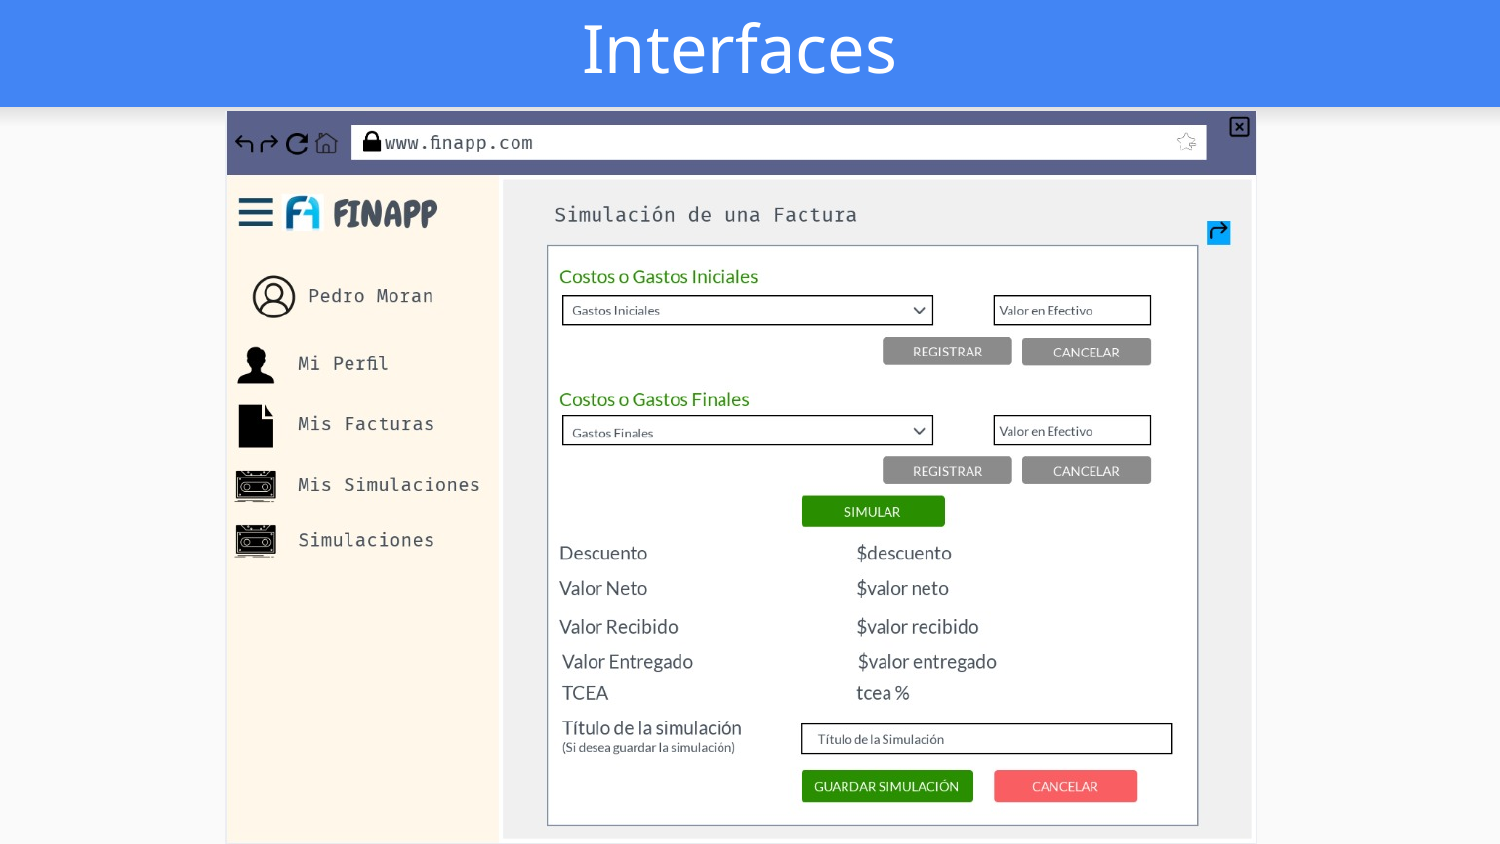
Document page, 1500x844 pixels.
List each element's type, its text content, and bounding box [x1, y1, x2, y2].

title Interfaces [16, 2, 1464, 102]
picture [225, 111, 1257, 844]
